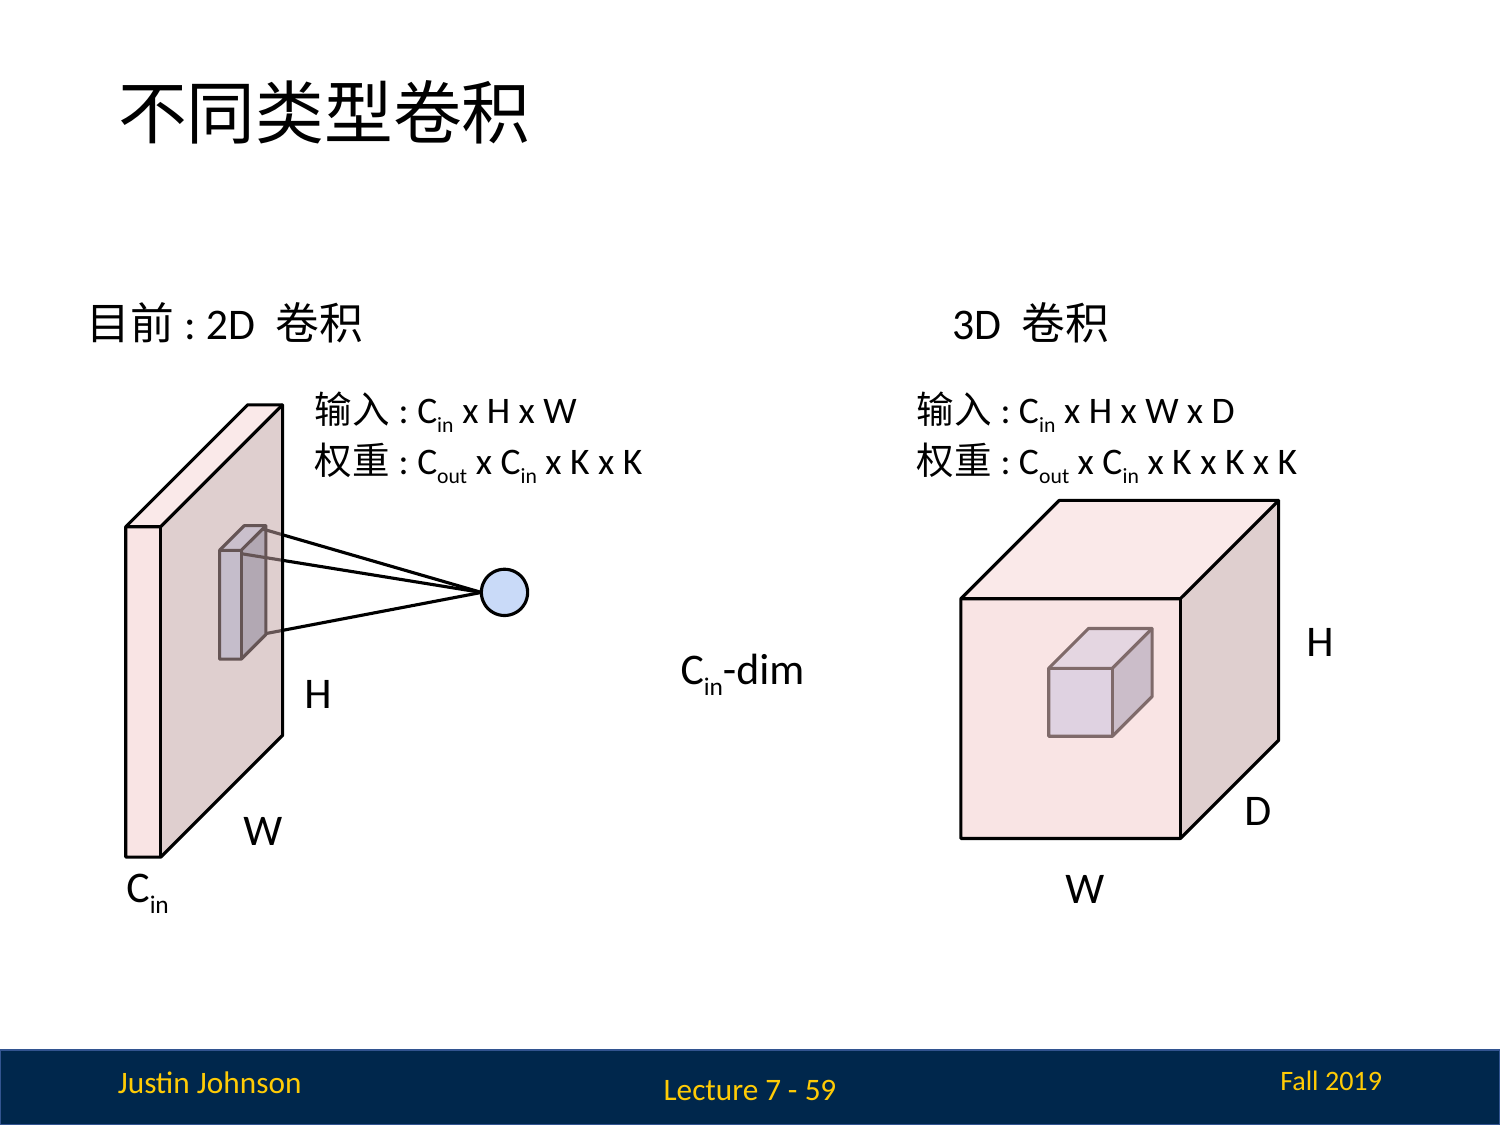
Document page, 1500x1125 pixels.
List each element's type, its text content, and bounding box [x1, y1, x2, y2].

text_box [262, 528, 482, 593]
title 不同类型卷积 [103, 59, 1397, 173]
text_box [125, 404, 283, 851]
text_box Cin-dim [665, 633, 960, 709]
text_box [240, 553, 262, 593]
text_box 3D 卷积 [937, 288, 1125, 357]
text_box 输入: Cin x H x W 权重: Cout x Cin x K x K [299, 378, 658, 496]
text_box [960, 500, 1279, 839]
text_box H [289, 657, 347, 725]
text_box Cin [111, 851, 184, 927]
slide_number Lecture 7 - 59 [547, 1057, 953, 1118]
text_box H [1291, 605, 1349, 673]
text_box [266, 592, 482, 634]
text_box D [1229, 774, 1287, 842]
text_box W [1050, 852, 1120, 920]
text_box [482, 569, 528, 616]
text_box W [228, 793, 298, 862]
text_box 输入: Cin x H x W x D 权重: Cout x Cin x K x K x K [901, 378, 1313, 496]
text_box 目前: 2D 卷积 [71, 288, 378, 357]
